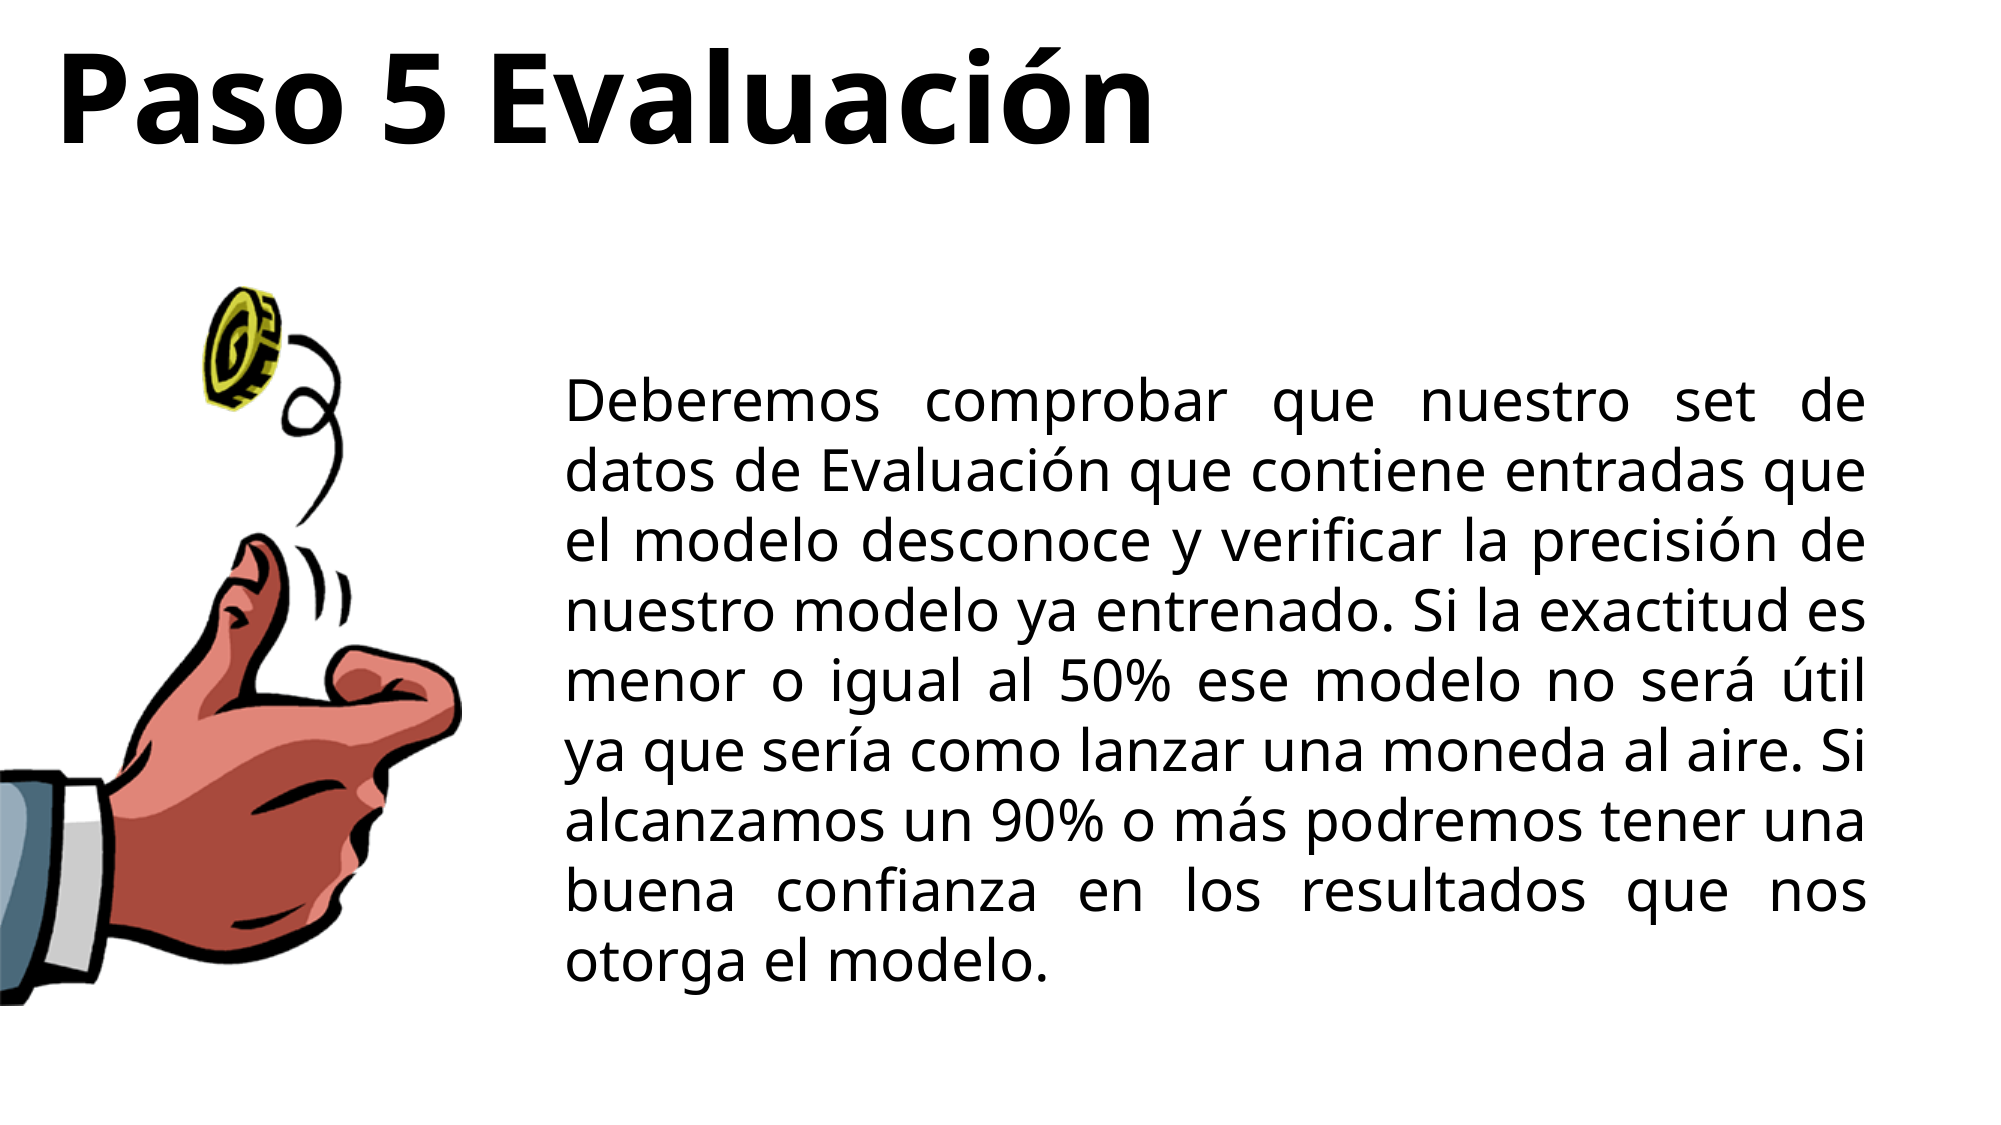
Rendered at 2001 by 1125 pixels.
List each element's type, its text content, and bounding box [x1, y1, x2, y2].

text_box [0, 286, 462, 1043]
text_box Paso 5 Evaluación [39, 0, 1544, 178]
text_box Deberemos comprobar que nuestro set de datos de Evaluación que contiene entradas que el modelo desconoce y verificar la precisión de nuestro modelo ya entrenado. Si la exactitud es menor o igual al 50% ese modelo no será útil ya que sería como lanzar una moneda al aire. Si alcanzamos un 90% o más podremos tener una buena confianza en los resultados que nos otorga el modelo. [549, 355, 1883, 1001]
